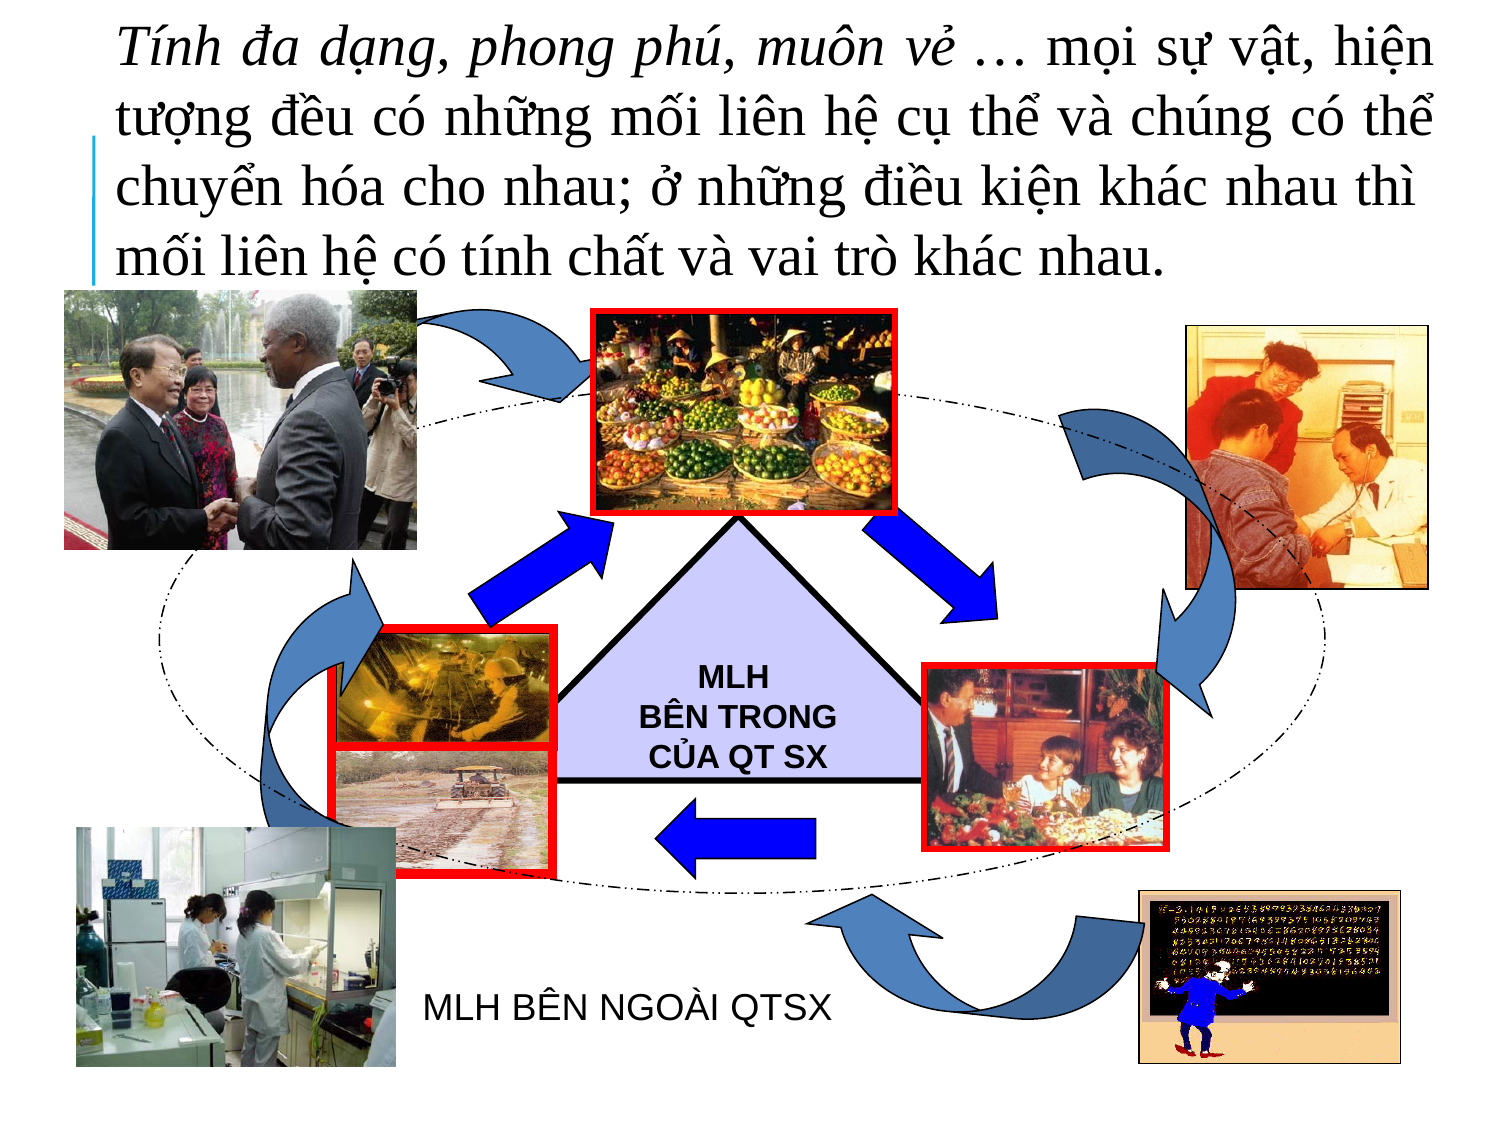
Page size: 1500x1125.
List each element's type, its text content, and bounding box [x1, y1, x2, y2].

text_box Tính đa dạng, phong phú, muôn vẻ … mọi sự vật, hiện tượng đều có những mối liên hệ cụ thể và chúng có thể chuyển hóa cho nhau; ở những điều kiện khác nhau thì mối liên hệ có tính chất và vai trò khác nhau. [24, 0, 1450, 295]
text_box MLH BÊN NGOÀI QTSX [407, 976, 849, 1036]
picture [76, 633, 550, 1068]
text_box [422, 309, 590, 399]
picture [596, 314, 892, 511]
picture [1186, 325, 1428, 589]
text_box [159, 394, 1325, 894]
text_box [468, 511, 614, 628]
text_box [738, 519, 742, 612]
text_box [862, 508, 998, 624]
picture [926, 668, 1164, 847]
text_box [806, 894, 1134, 1020]
picture [1139, 891, 1400, 1064]
text_box [655, 798, 816, 879]
picture [64, 290, 417, 550]
